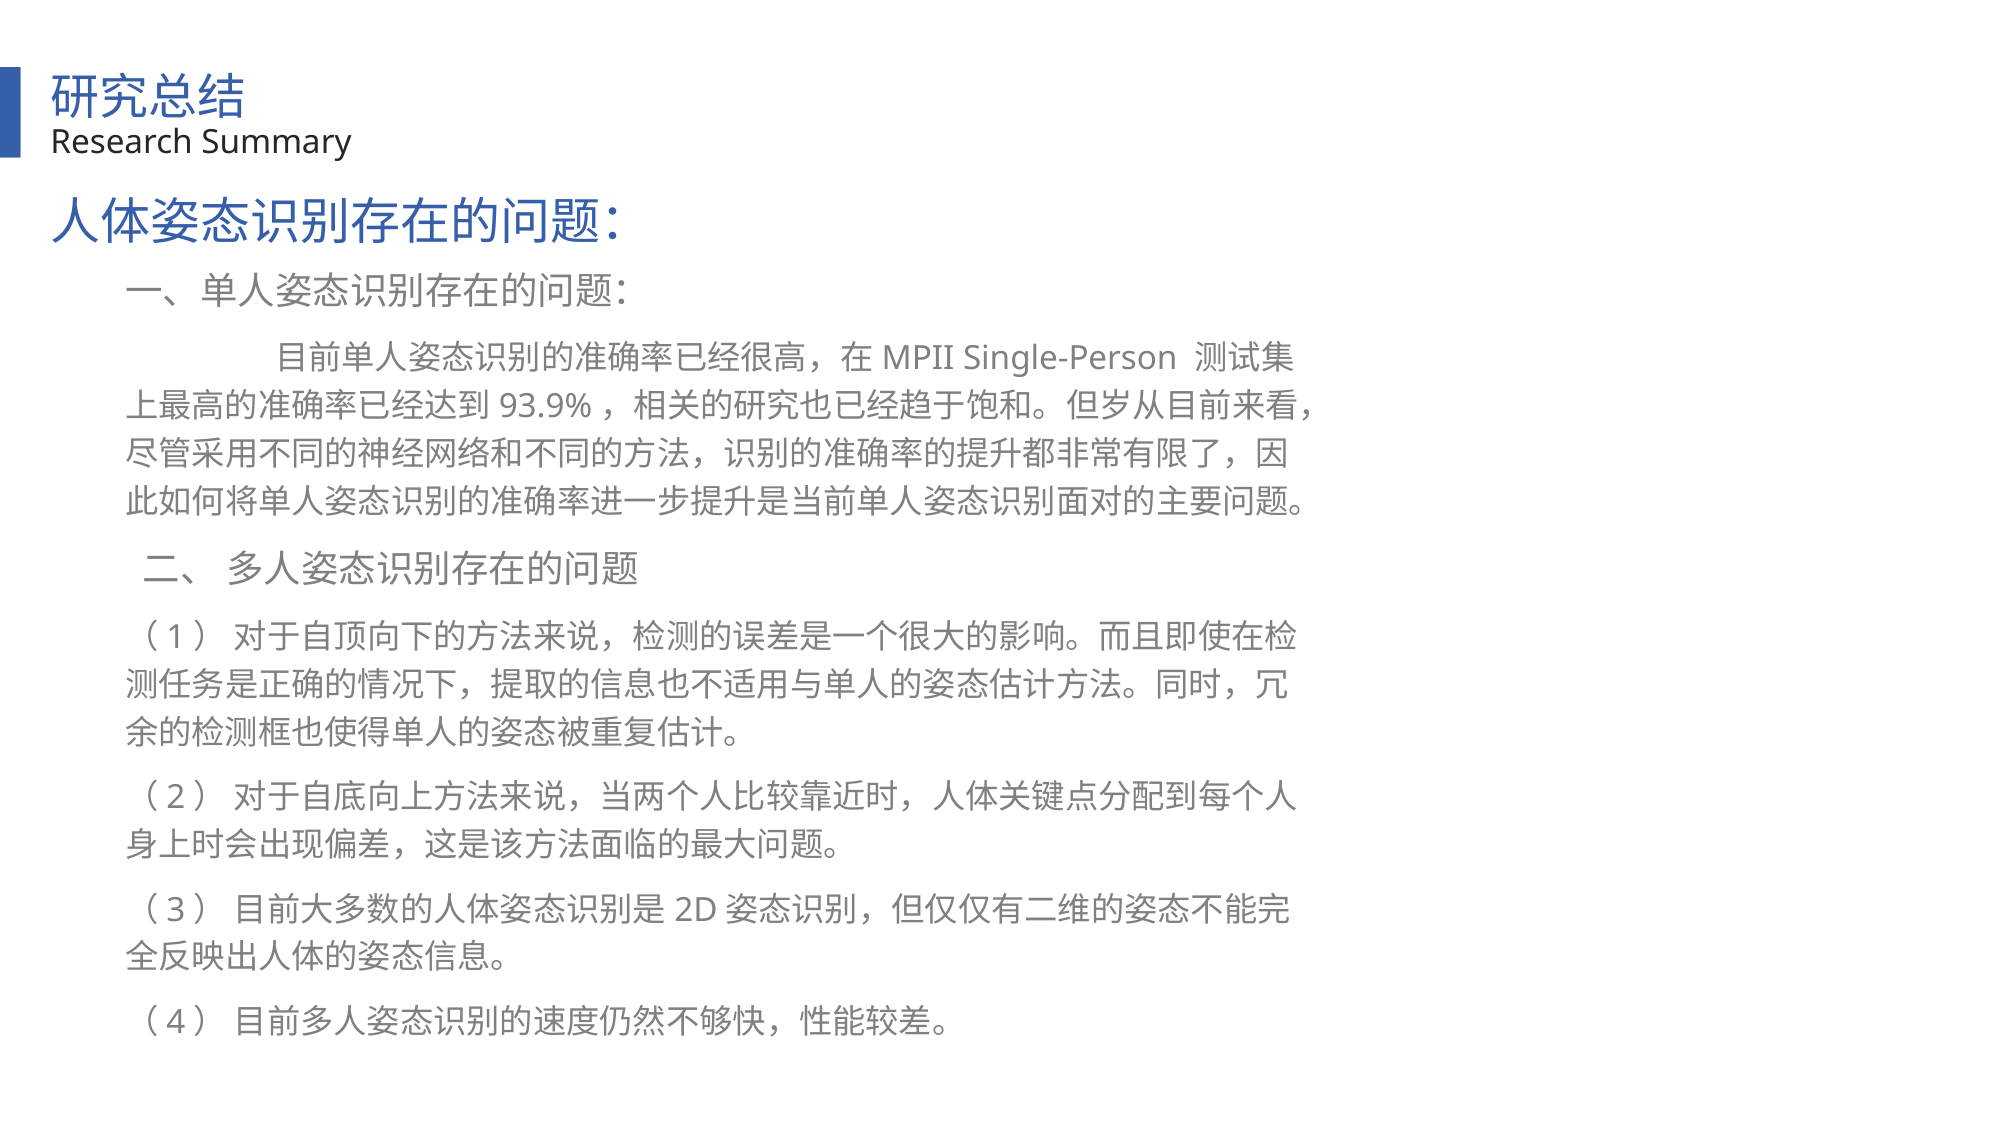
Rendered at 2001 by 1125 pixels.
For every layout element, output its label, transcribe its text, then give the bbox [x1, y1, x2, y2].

list 研究总结 [35, 64, 1112, 116]
list Research Summary [35, 116, 1112, 169]
text_box 人体姿态识别存在的问题： 一、单人姿态识别存在的问题： 目前单人姿态识别的准确率已经很高，在MPII Single-Person 测试集上最高的准确率已经达到93.9%，相关的研究也已经趋于饱和。但岁从目前来看，尽管采用不同的神经网络和不同的方法，识别的准确率的提升都非常有限了，因此如何将单人姿态识别的准确率进一步提升是当前单人姿态识别面对的主要问题。 二、 多人姿态识别存在的问题 （1） 对于自顶向下的方法来说，检测的误差是一个很大的影响。而且即使在检测任务是正确的情况下，提取的信息也不适用与单人的姿态估计方法。同时，冗余的检测框也使得单人的姿态被重复估计。 （2） 对于自底向上方法来说，当两个人比较靠近时，人体关键点分配到每个人身上时会出现偏差，这是该方法面临的最大问题。 （3） 目前大多数的人体姿态识别是2D姿态识别，但仅仅有二维的姿态不能完全反映出人体的姿态信息。 （4） 目前多人姿态识别的速度仍然不够快，性能较差。 [35, 169, 1317, 1048]
